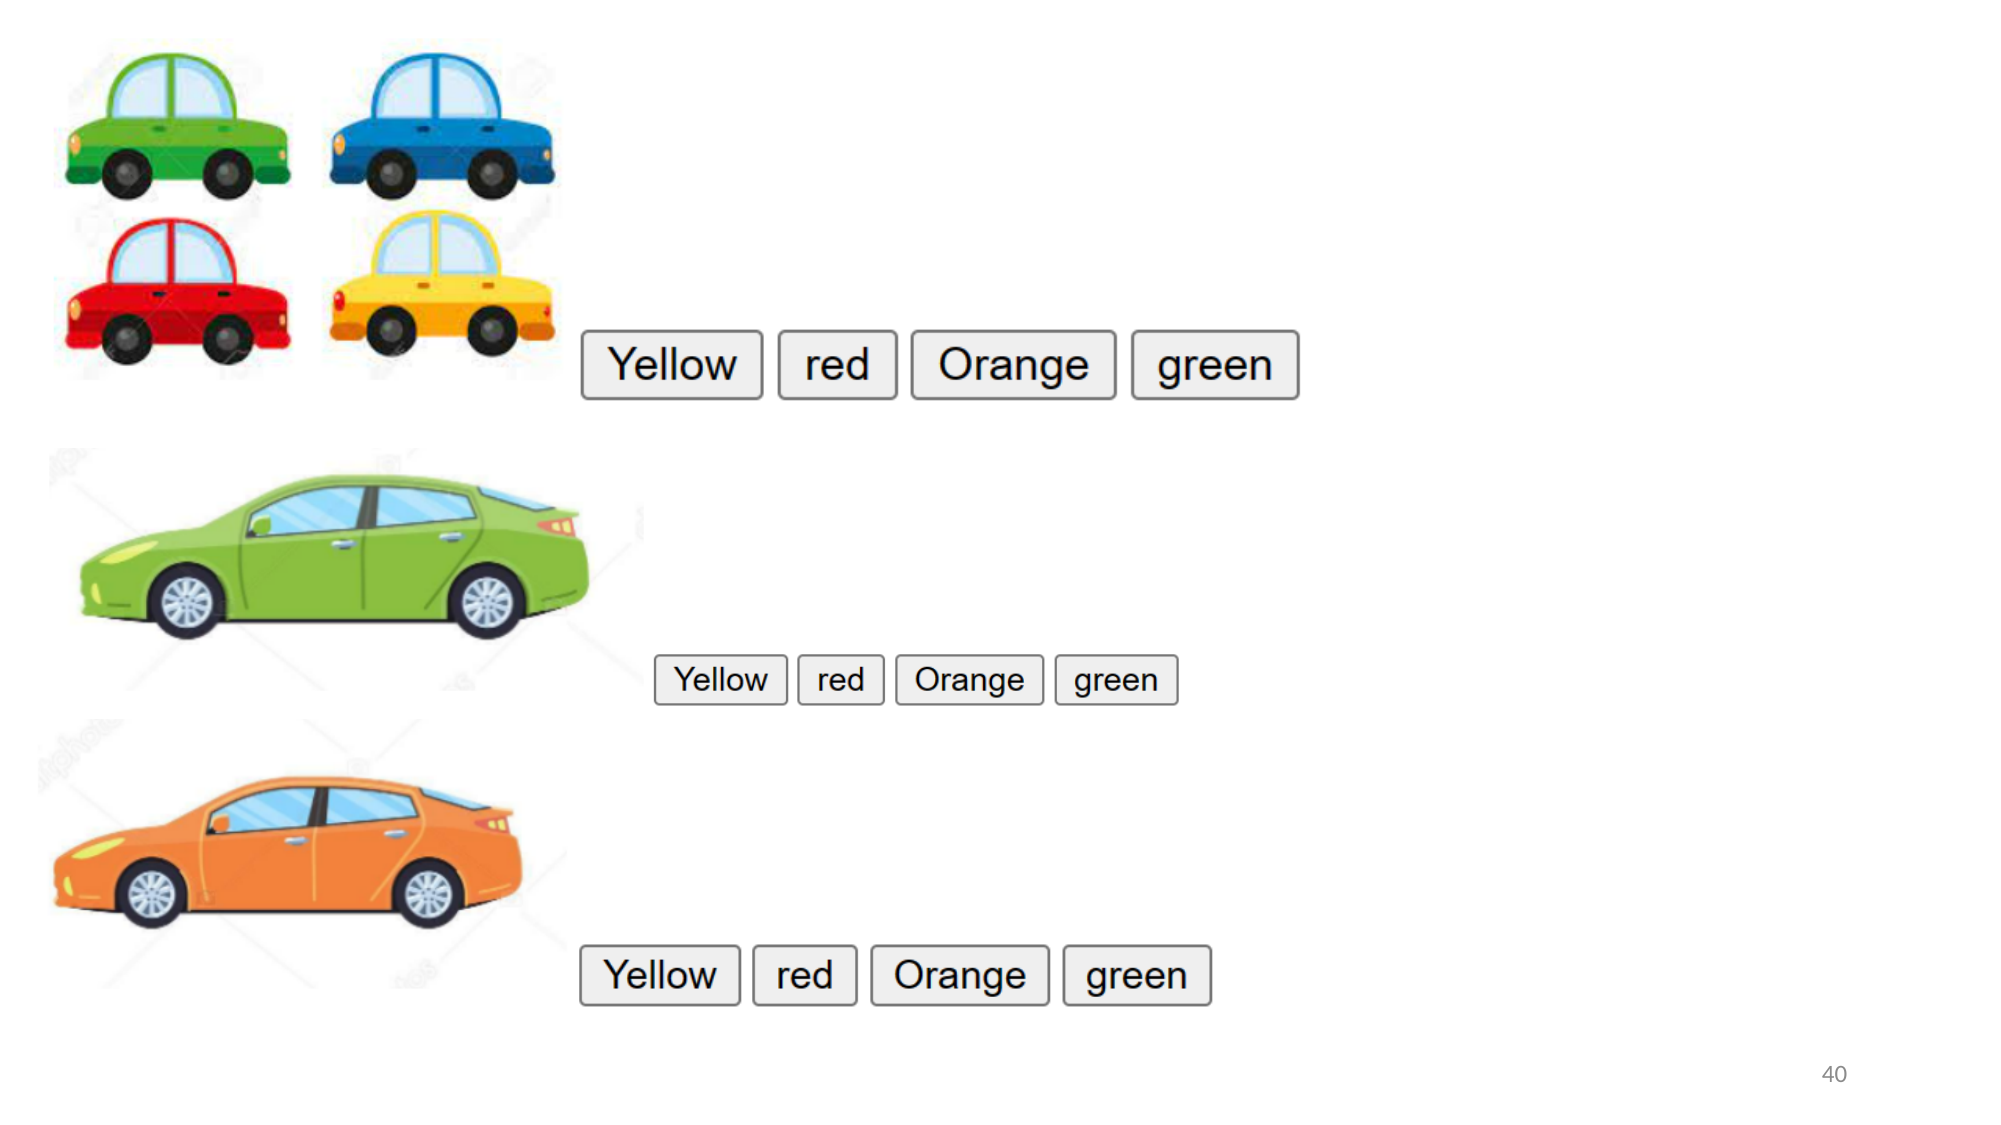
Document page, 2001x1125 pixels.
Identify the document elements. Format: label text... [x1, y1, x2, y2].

slide_number 40 [1412, 1042, 1863, 1103]
picture [26, 23, 1333, 1030]
